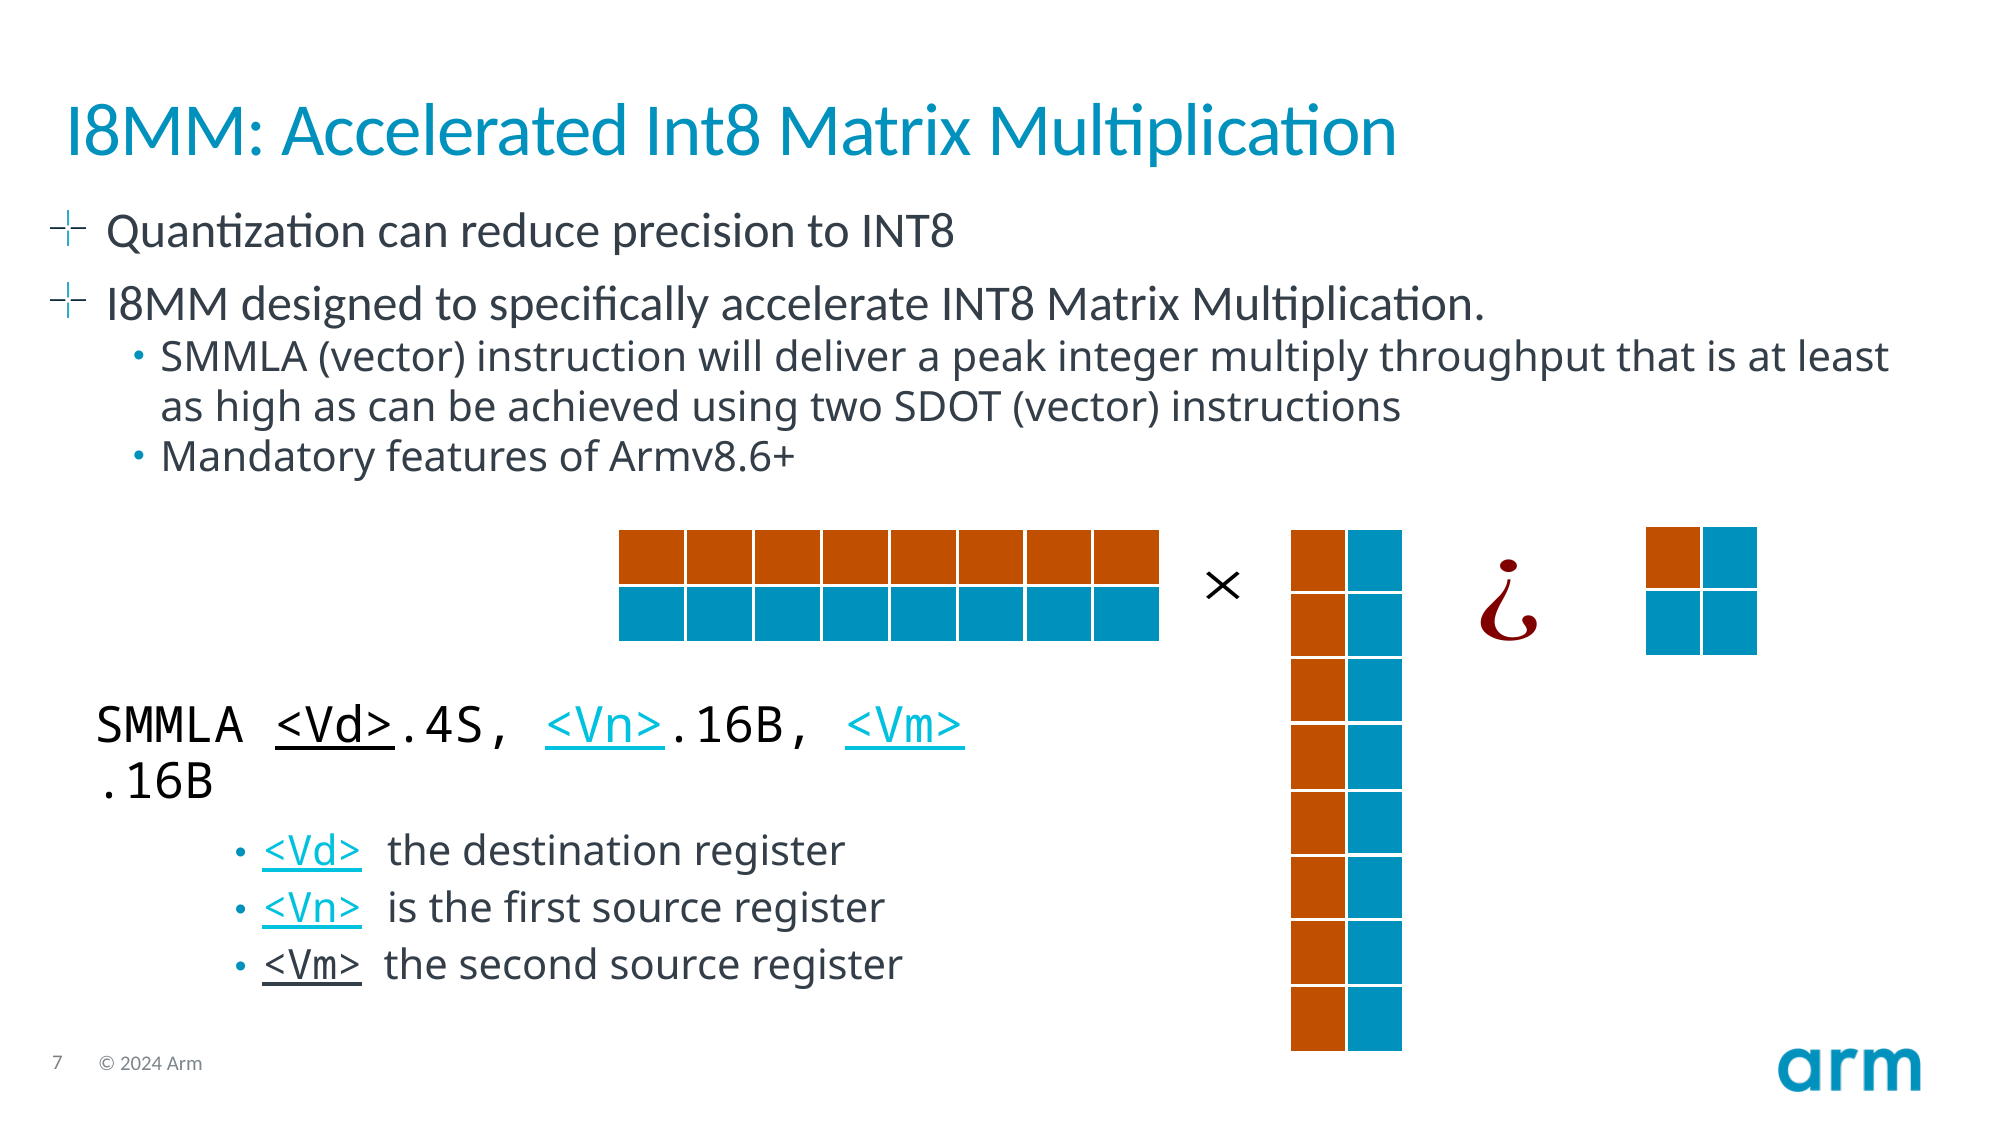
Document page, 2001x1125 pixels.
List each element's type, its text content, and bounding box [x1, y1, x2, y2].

text_box [1700, 588, 1760, 659]
text_box [888, 527, 956, 584]
text_box [616, 584, 684, 644]
text_box [956, 584, 1023, 644]
text_box [1643, 588, 1700, 659]
text_box [1345, 984, 1405, 1055]
text_box [1288, 918, 1345, 984]
list Quantization can reduce precision to INT8 I8MM designed to specifically accelerate INT8 Matrix Multiplication. SMMLA (vector) instruction will deliver a peak integer multiply throughput that is at least as high as can be achieved using two SDOT (vector) instructions Mandatory features of Armv8.6+ [50, 197, 1893, 512]
text_box [1288, 789, 1345, 854]
text_box <Vd> the destination register <Vn> is the first source register <Vm> the second source register [151, 823, 915, 1015]
text_box [1345, 918, 1405, 984]
text_box [684, 584, 752, 644]
text_box [1345, 789, 1405, 853]
picture [50, 282, 86, 318]
text_box [1023, 584, 1091, 644]
text_box [1288, 984, 1345, 1055]
text_box [1288, 527, 1345, 591]
text_box SMMLA <Vd>.4S, <Vn>.16B, <Vm>.16B [94, 693, 1025, 809]
text_box [1023, 527, 1091, 584]
picture [50, 210, 86, 246]
text_box [684, 527, 752, 584]
text_box [1643, 523, 1700, 588]
text_box [1345, 656, 1405, 721]
text_box [1345, 721, 1405, 789]
text_box [956, 527, 1023, 584]
text_box [1091, 527, 1162, 584]
text_box [820, 527, 888, 584]
text_box [1288, 656, 1345, 721]
text_box [1288, 591, 1345, 656]
text_box [1345, 527, 1405, 591]
text_box [1288, 854, 1345, 918]
text_box [1288, 721, 1345, 789]
text_box [820, 584, 888, 644]
text_box [888, 584, 956, 644]
text_box [616, 527, 684, 584]
title I8MM: Accelerated Int8 Matrix Multiplication [65, 78, 1908, 186]
text_box [1345, 591, 1405, 656]
text_box [752, 527, 820, 584]
text_box [1345, 853, 1405, 918]
text_box [1700, 523, 1760, 588]
text_box [752, 584, 820, 644]
text_box [1091, 584, 1162, 644]
picture [1777, 1047, 1922, 1093]
